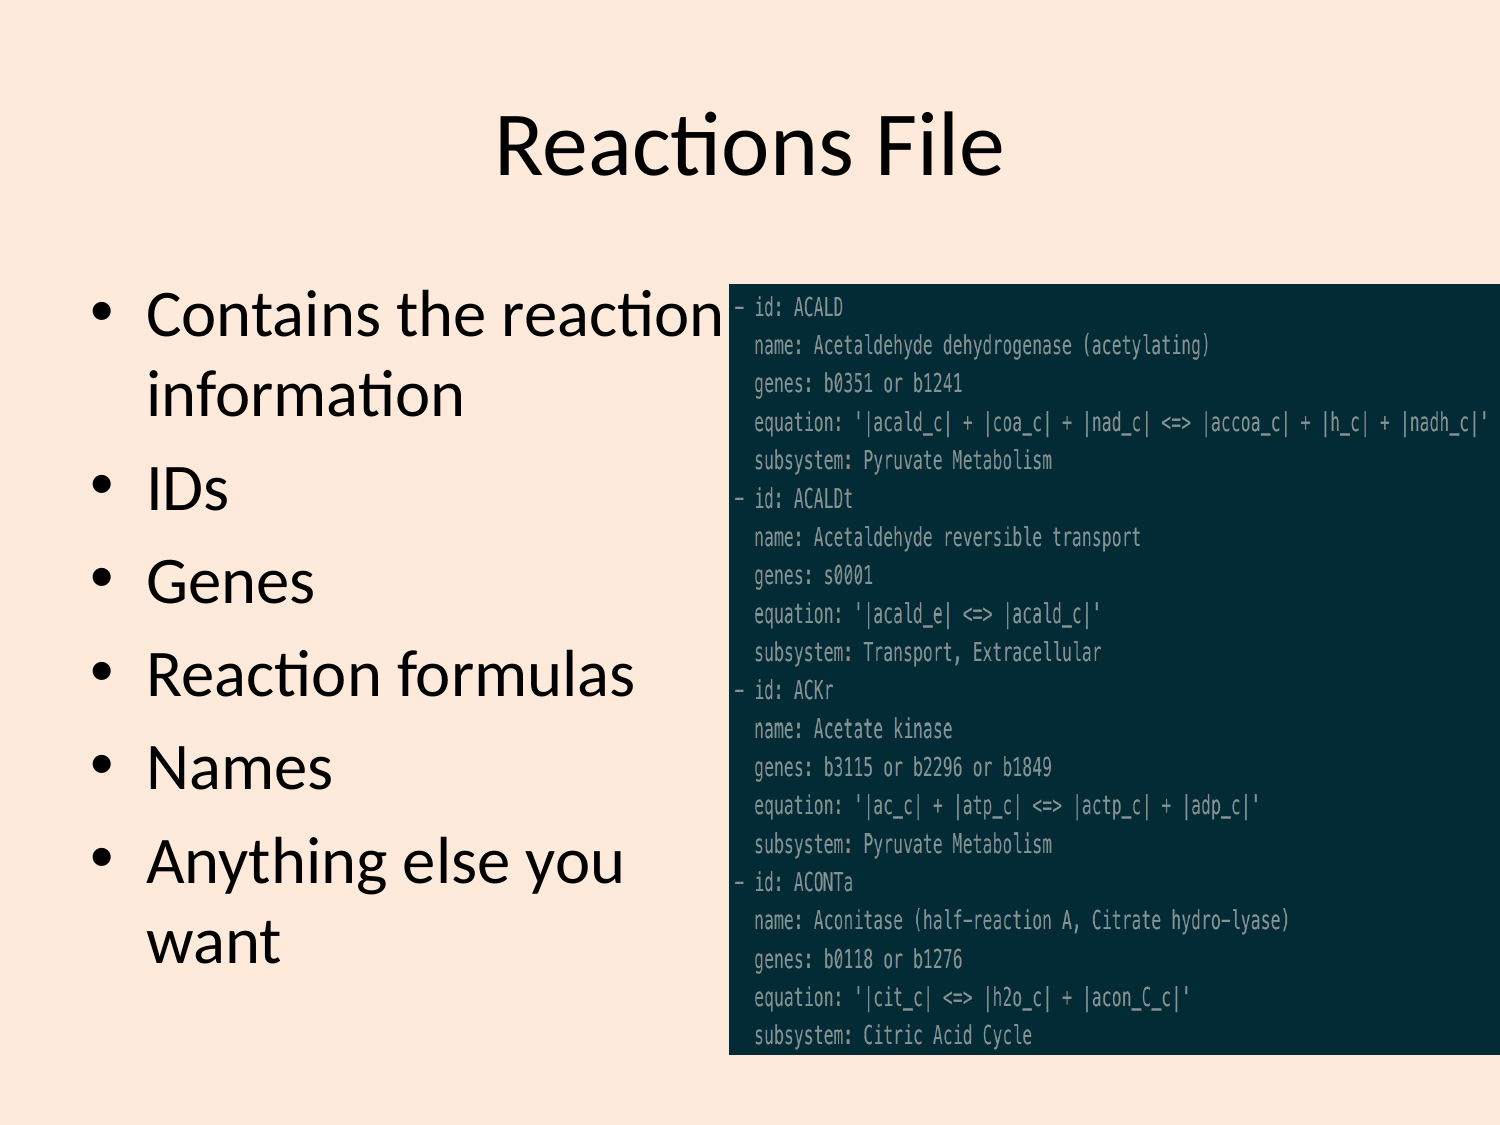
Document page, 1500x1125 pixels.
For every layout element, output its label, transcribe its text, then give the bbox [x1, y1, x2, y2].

picture [1047, 456, 1051, 468]
picture [816, 836, 822, 851]
picture [1144, 911, 1149, 926]
picture [846, 489, 851, 505]
picture [826, 298, 832, 315]
picture [756, 723, 761, 737]
picture [816, 496, 822, 504]
picture [1014, 911, 1020, 926]
picture [1056, 605, 1060, 622]
picture [796, 414, 802, 429]
picture [1104, 797, 1110, 812]
picture [955, 912, 961, 928]
picture [816, 343, 822, 350]
picture [835, 298, 840, 315]
picture [895, 720, 899, 737]
title Reactions File [75, 45, 1425, 233]
picture [816, 727, 822, 734]
picture [816, 452, 822, 467]
picture [975, 643, 981, 660]
picture [915, 757, 919, 775]
picture [865, 758, 871, 765]
picture [776, 450, 780, 468]
picture [1163, 336, 1169, 351]
picture [826, 757, 830, 775]
picture [1054, 529, 1060, 543]
picture [925, 452, 931, 466]
picture [1104, 533, 1108, 551]
picture [955, 374, 961, 391]
picture [815, 681, 819, 698]
picture [816, 644, 822, 659]
picture [796, 797, 802, 812]
picture [1173, 910, 1177, 928]
picture [1114, 801, 1118, 819]
picture [915, 723, 920, 737]
picture [1034, 758, 1041, 775]
picture [957, 834, 961, 852]
picture [865, 451, 870, 468]
picture [917, 527, 921, 545]
picture [965, 335, 969, 353]
picture [1183, 340, 1187, 353]
picture [776, 642, 780, 660]
picture [835, 873, 843, 890]
picture [846, 528, 851, 543]
picture [1195, 912, 1199, 928]
picture [1034, 340, 1038, 353]
picture [1213, 801, 1217, 819]
picture [816, 305, 822, 312]
picture [768, 872, 772, 890]
picture [782, 342, 786, 353]
picture [816, 535, 822, 542]
picture [1047, 840, 1051, 852]
picture [816, 1027, 822, 1042]
picture [776, 833, 780, 852]
picture [865, 911, 871, 926]
picture [925, 910, 929, 928]
picture [877, 337, 881, 353]
picture [926, 374, 931, 391]
picture [947, 761, 951, 772]
picture [917, 603, 921, 622]
picture [915, 648, 919, 666]
list Contains the reaction information IDs Genes Reaction formulas Names Anything else you want [75, 262, 772, 1025]
picture [768, 297, 772, 315]
picture [877, 529, 881, 545]
picture [895, 527, 899, 545]
picture [865, 834, 870, 852]
picture [945, 644, 951, 659]
picture [917, 412, 921, 430]
picture [796, 605, 802, 621]
picture [826, 489, 832, 507]
picture [865, 719, 871, 735]
picture [776, 1025, 780, 1043]
picture [782, 917, 786, 928]
picture [821, 873, 827, 890]
picture [768, 680, 772, 698]
picture [917, 335, 921, 353]
picture [1134, 528, 1139, 543]
picture [947, 335, 951, 353]
picture [915, 949, 919, 967]
picture [768, 993, 772, 1010]
picture [1205, 795, 1209, 813]
picture [768, 488, 772, 507]
picture [796, 989, 802, 1004]
picture [826, 373, 830, 391]
picture [925, 836, 931, 850]
picture [768, 418, 772, 435]
picture [846, 758, 851, 775]
picture [885, 1027, 891, 1041]
picture [944, 374, 951, 391]
picture [782, 534, 786, 545]
picture [926, 950, 931, 967]
picture [816, 918, 822, 925]
picture [895, 989, 901, 1003]
picture [967, 1025, 971, 1043]
picture [768, 609, 772, 627]
picture [957, 451, 961, 468]
picture [775, 723, 782, 737]
picture [826, 949, 830, 967]
picture [895, 335, 899, 353]
picture [846, 336, 851, 351]
picture [845, 719, 851, 735]
picture [995, 643, 1000, 658]
picture [1332, 412, 1336, 430]
picture [846, 950, 851, 967]
picture [915, 373, 919, 391]
picture [1116, 412, 1120, 430]
picture [865, 643, 873, 660]
picture [782, 726, 786, 737]
picture [768, 801, 772, 818]
picture [835, 489, 840, 507]
